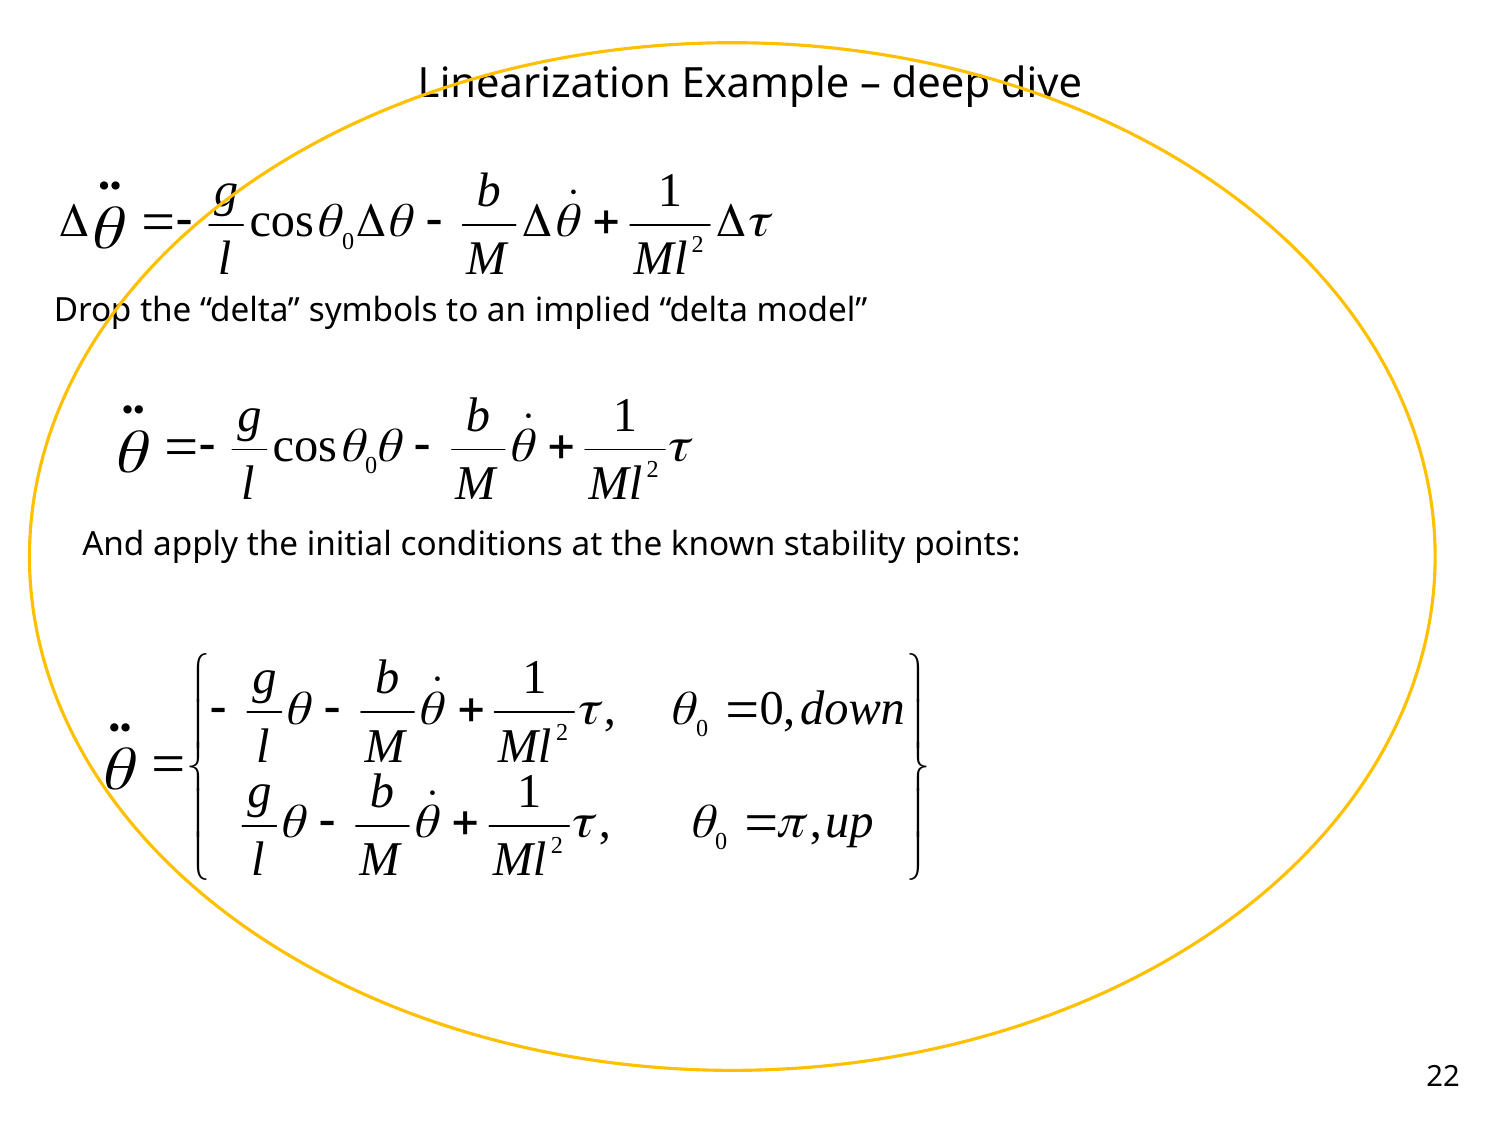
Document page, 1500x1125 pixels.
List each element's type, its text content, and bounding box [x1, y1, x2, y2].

slide_number 22 [1162, 1049, 1476, 1101]
text_box Drop the “delta” symbols to an implied “delta model” [39, 280, 127, 335]
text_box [52, 160, 784, 286]
title Linearization Example – deep dive [112, 37, 1388, 125]
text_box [111, 385, 701, 511]
text_box [29, 42, 1436, 1071]
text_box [98, 644, 937, 961]
